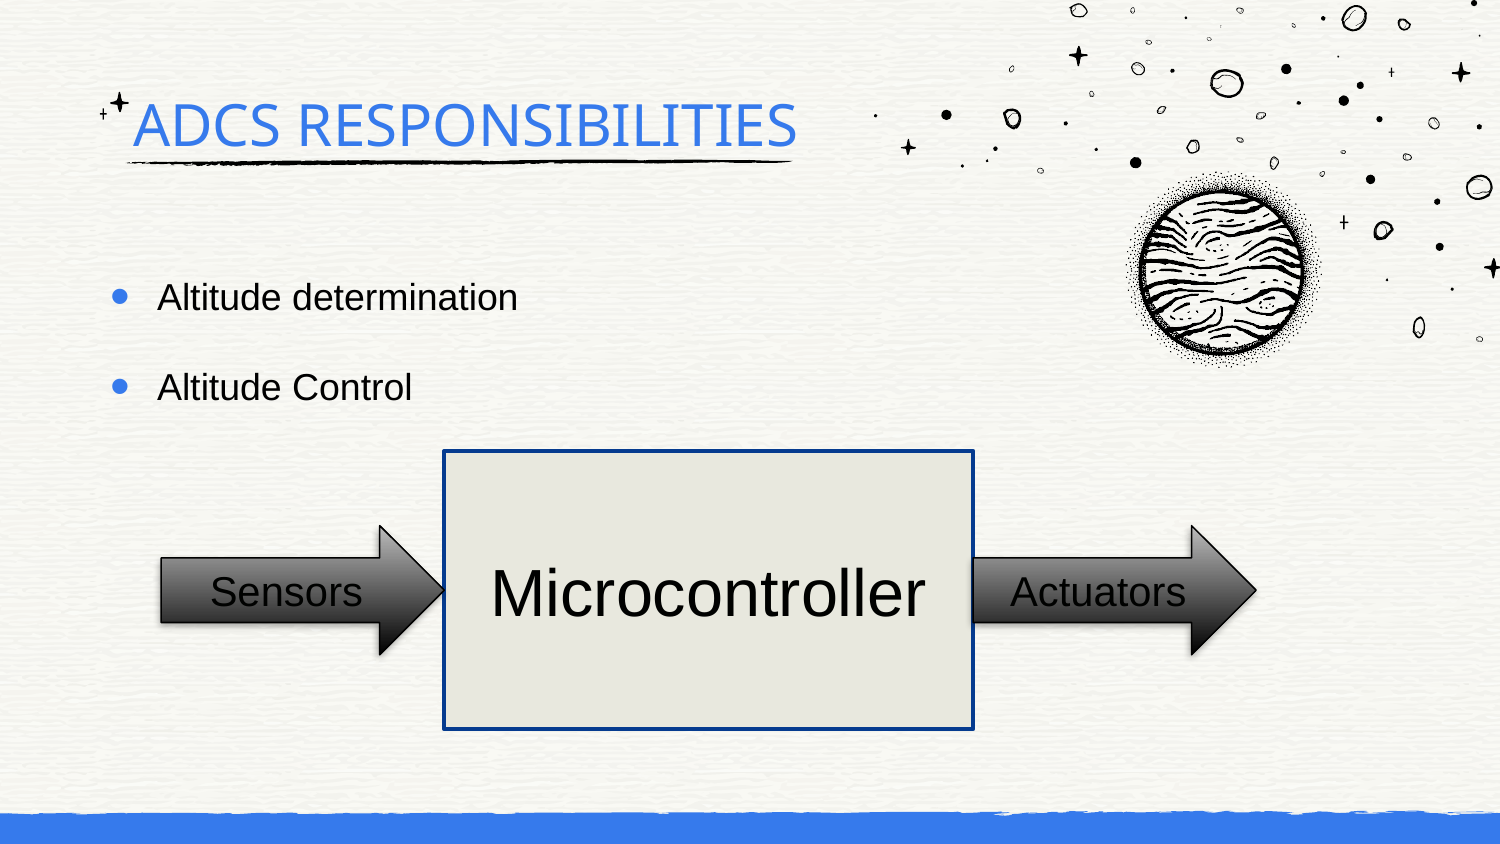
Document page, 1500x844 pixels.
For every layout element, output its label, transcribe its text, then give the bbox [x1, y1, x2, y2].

text_box Sensors [160, 524, 445, 656]
text_box Microcontroller [442, 449, 975, 731]
text_box Actuators [972, 524, 1257, 656]
title ADCS RESPONSIBILITIES [118, 72, 1382, 167]
picture [0, 0, 1500, 815]
text_box [125, 159, 793, 167]
text_box Altitude determination Altitude Control [88, 213, 1035, 433]
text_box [99, 91, 130, 120]
